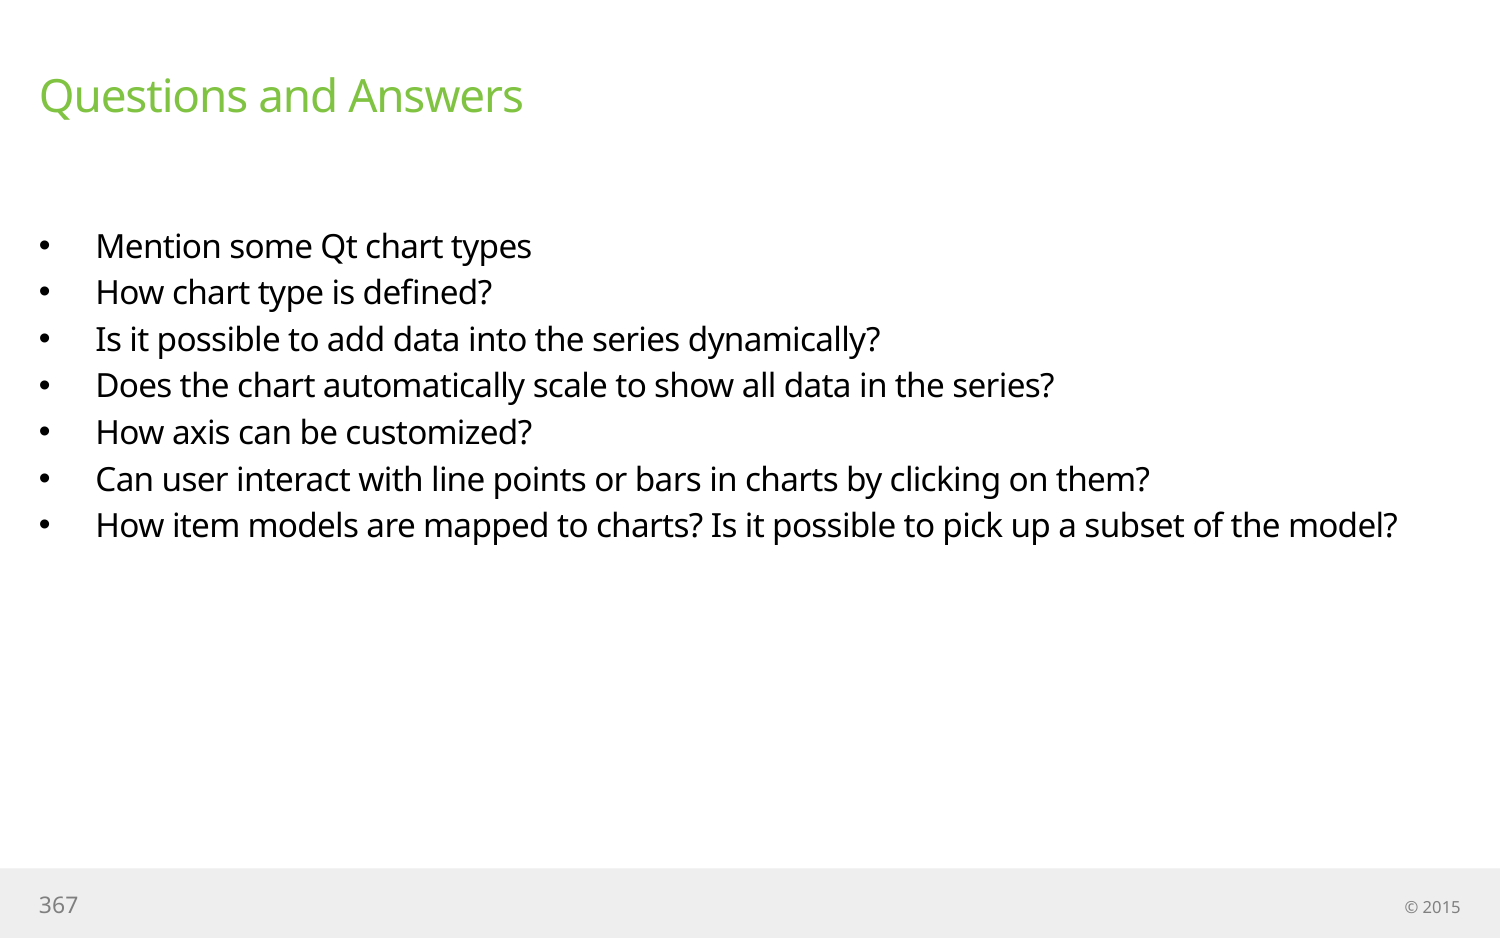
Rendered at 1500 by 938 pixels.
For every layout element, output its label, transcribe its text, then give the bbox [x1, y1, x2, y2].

footer © 2015 [1188, 896, 1461, 917]
slide_number 367 [39, 892, 410, 921]
title Questions and Answers [39, 66, 1052, 195]
list Mention some Qt chart types How chart type is defined? Is it possible to add data into the series dynamically? Does the chart automatically scale to show all data in the series? How axis can be customized? Can user interact with line points or bars in charts by clicking on them? How item models are mapped to charts? Is it possible to pick up a subset of the model? [39, 224, 1471, 846]
